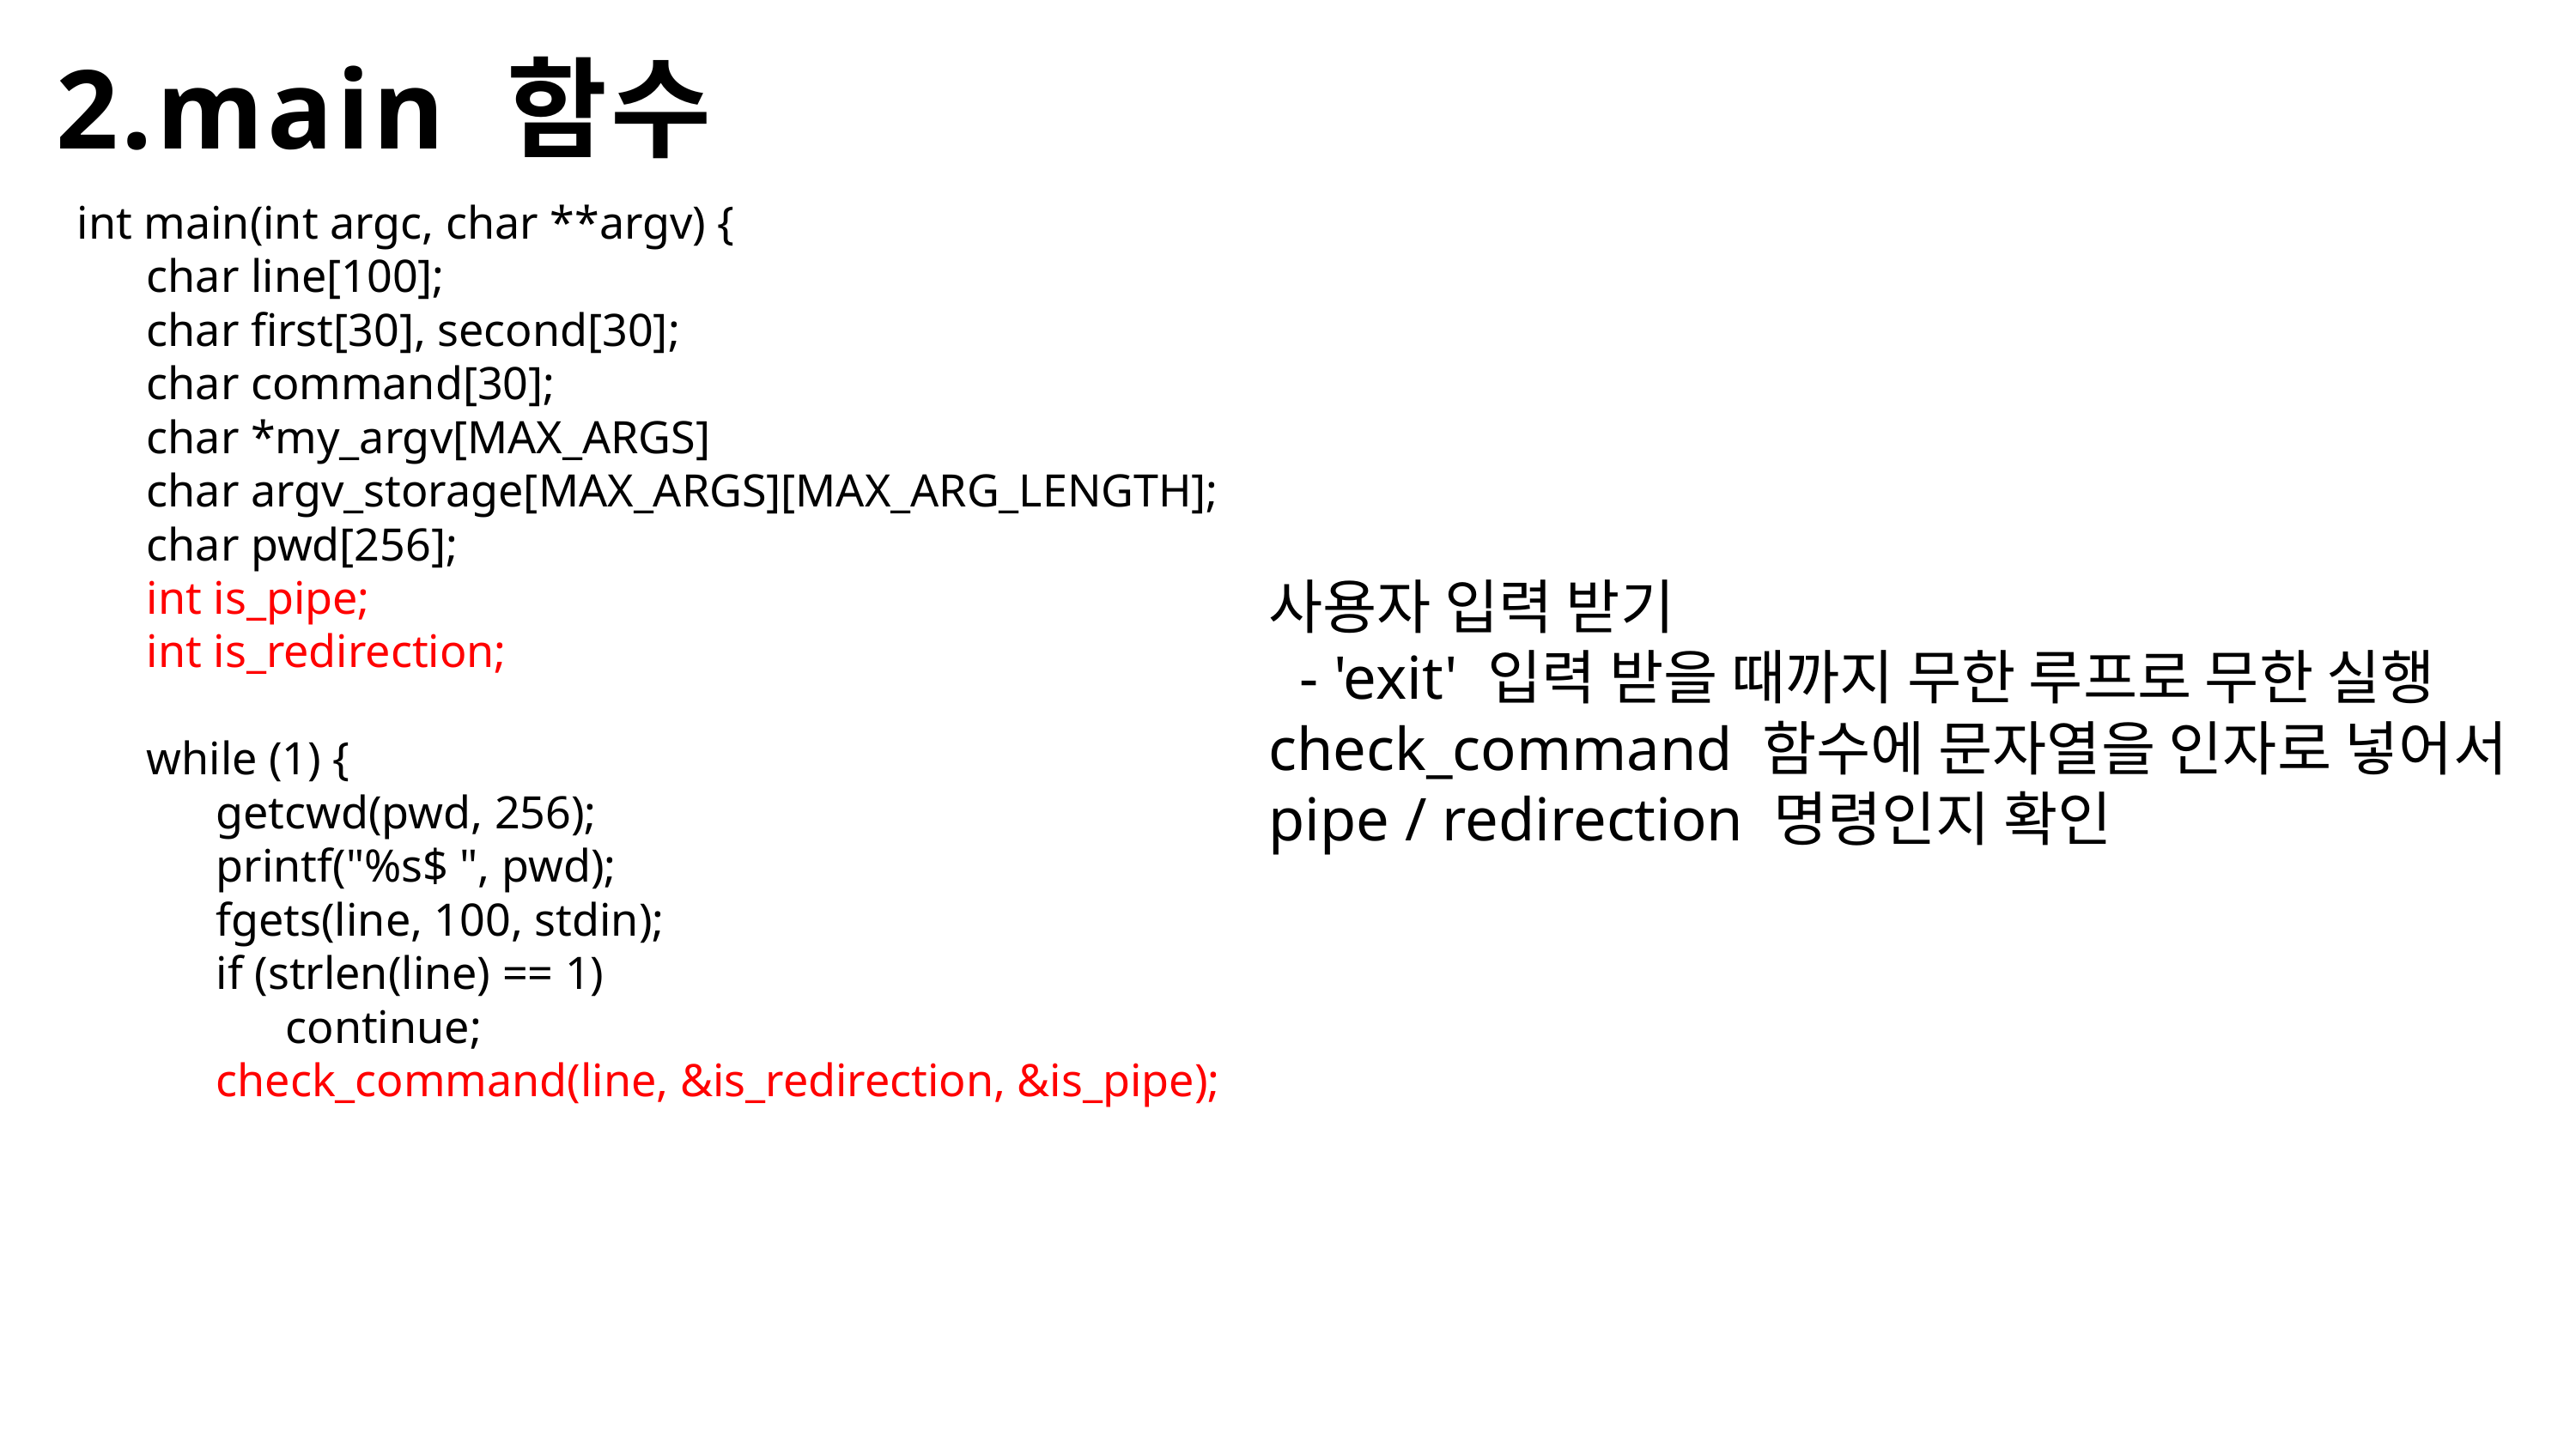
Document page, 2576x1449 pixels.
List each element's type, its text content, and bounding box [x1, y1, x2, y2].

text_box int main(int argc, char **argv) { char line[100]; char first[30], second[30]; char command[30]; char *my_argv[MAX_ARGS] char argv_storage[MAX_ARGS][MAX_ARG_LENGTH]; char pwd[256]; int is_pipe; int is_redirection; while (1) { getcwd(pwd, 256); printf("%s$ ", pwd); fgets(line, 100, stdin); if (strlen(line) == 1) continue; check_command(line, &is_redirection, &is_pipe); [64, 187, 2315, 1205]
text_box 사용자 입력 받기 - 'exit' 입력 받을 때까지 무한 루프로 무한 실행 check_command 함수에 문자열을 인자로 넣어서 pipe / redirection 명령인지 확인 [1255, 563, 2576, 859]
text_box 2.main 함수 [43, 33, 1237, 177]
